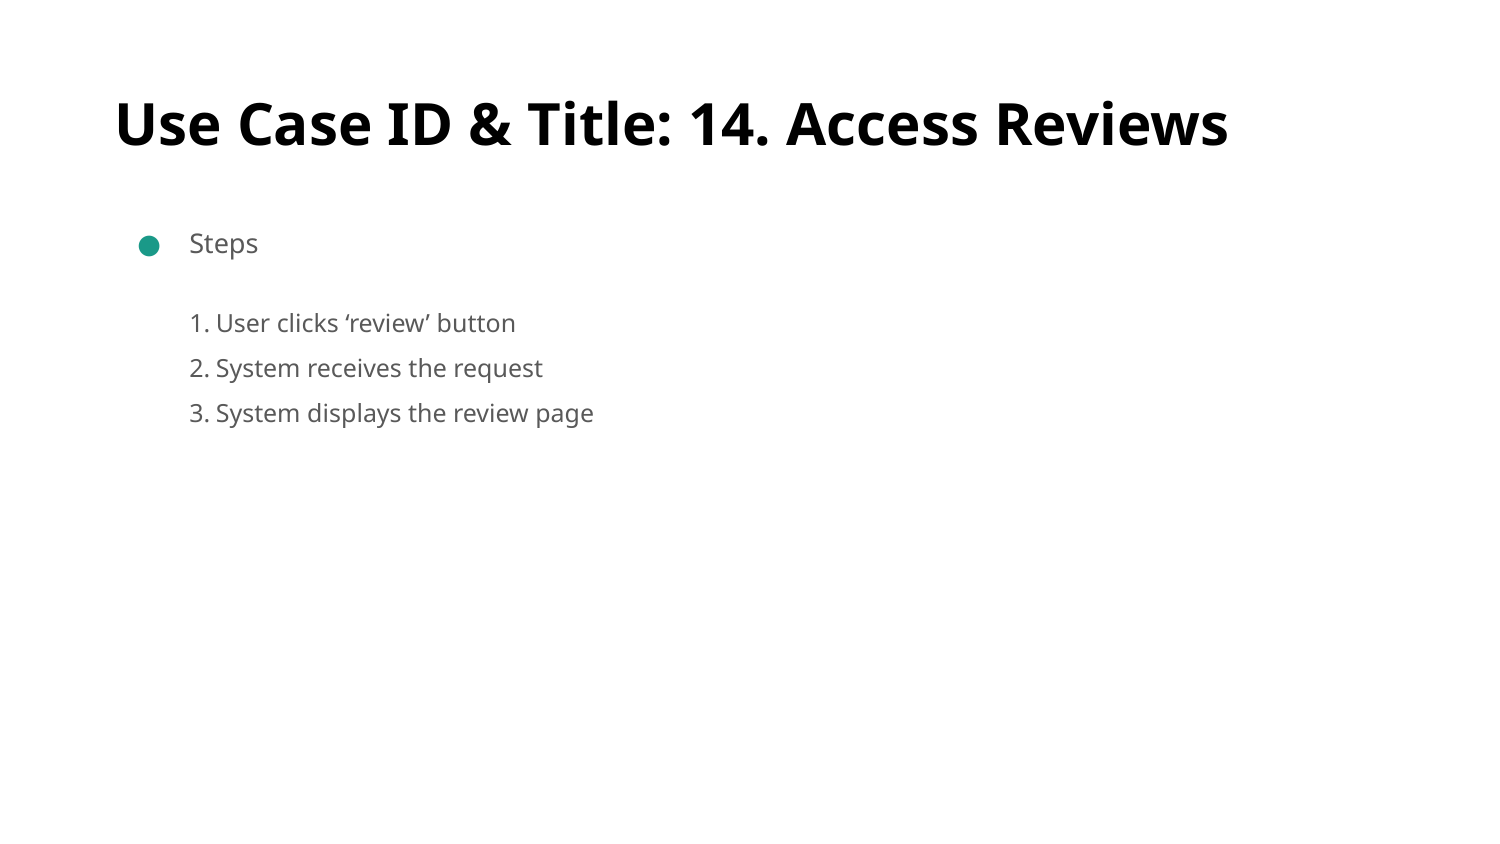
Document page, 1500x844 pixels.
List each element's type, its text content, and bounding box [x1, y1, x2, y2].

list Steps 1. User clicks ‘review’ button 2. System receives the request 3. System displays the review page [103, 224, 1397, 760]
title Use Case ID & Title: 14. Access Reviews [103, 44, 1397, 208]
